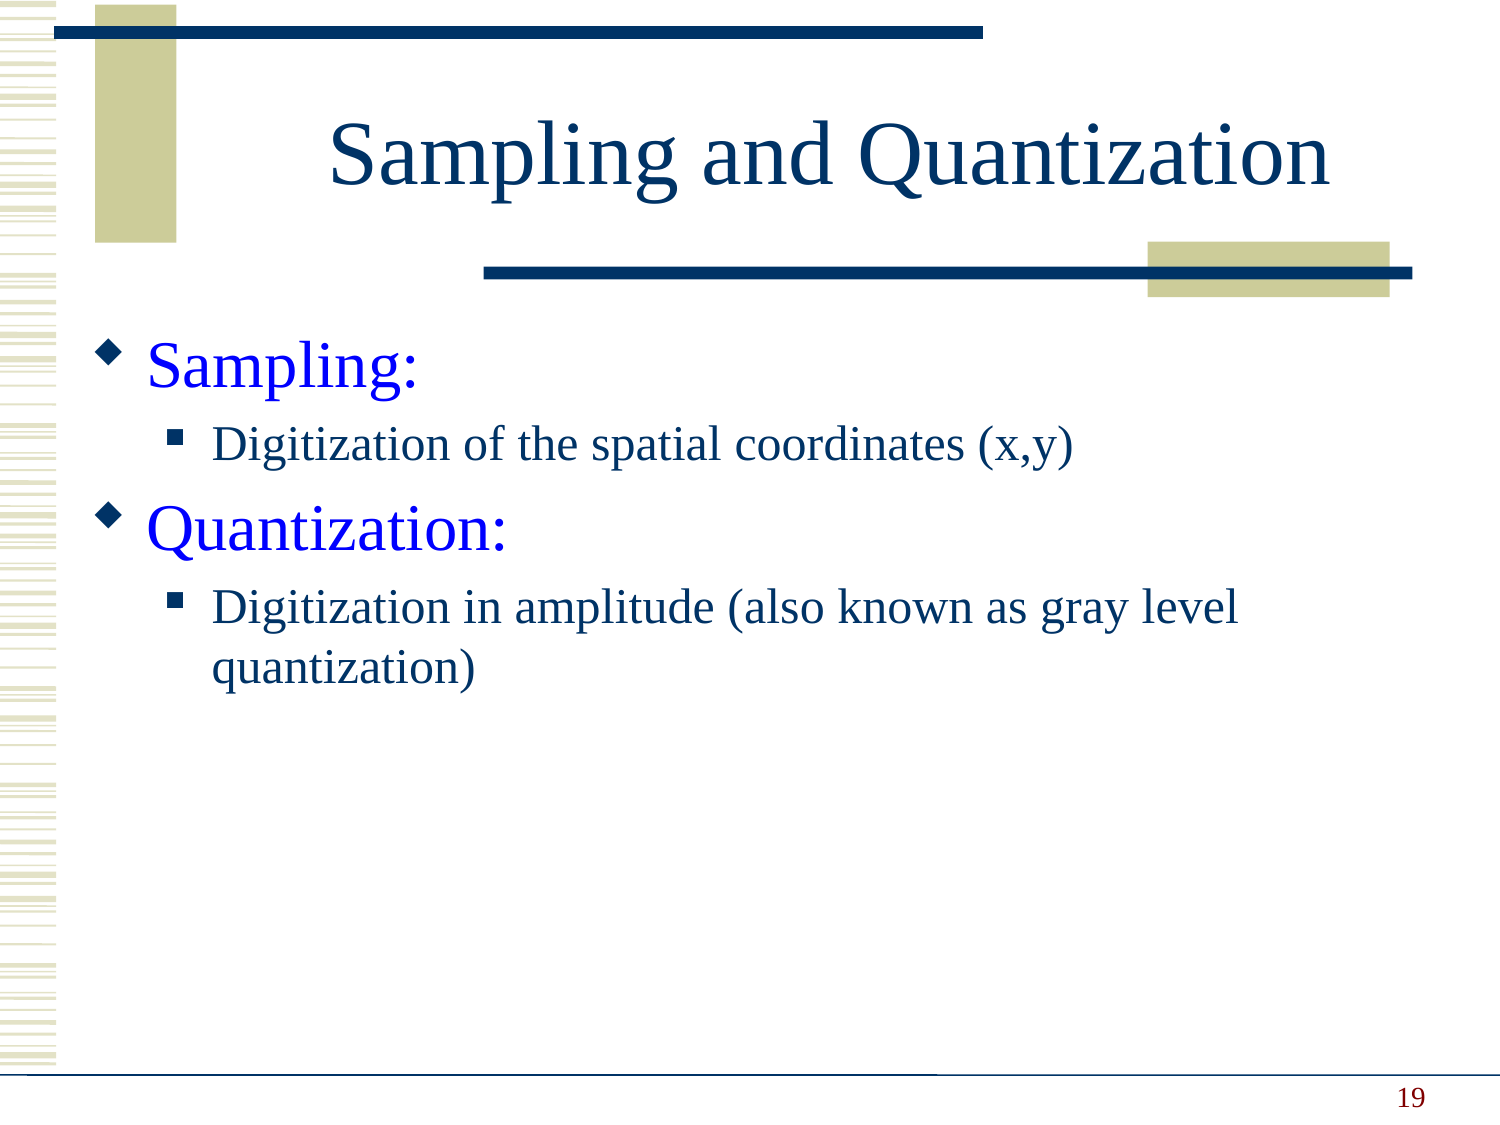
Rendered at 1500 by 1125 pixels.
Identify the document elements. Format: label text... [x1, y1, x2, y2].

text_box Sampling: Digitization of the spatial coordinates (x,y) Quantization: Digitization in amplitude (also known as gray level quantization) [75, 313, 1475, 838]
text_box 19 [1080, 1046, 1441, 1121]
title Sampling and Quantization [224, 62, 1436, 251]
